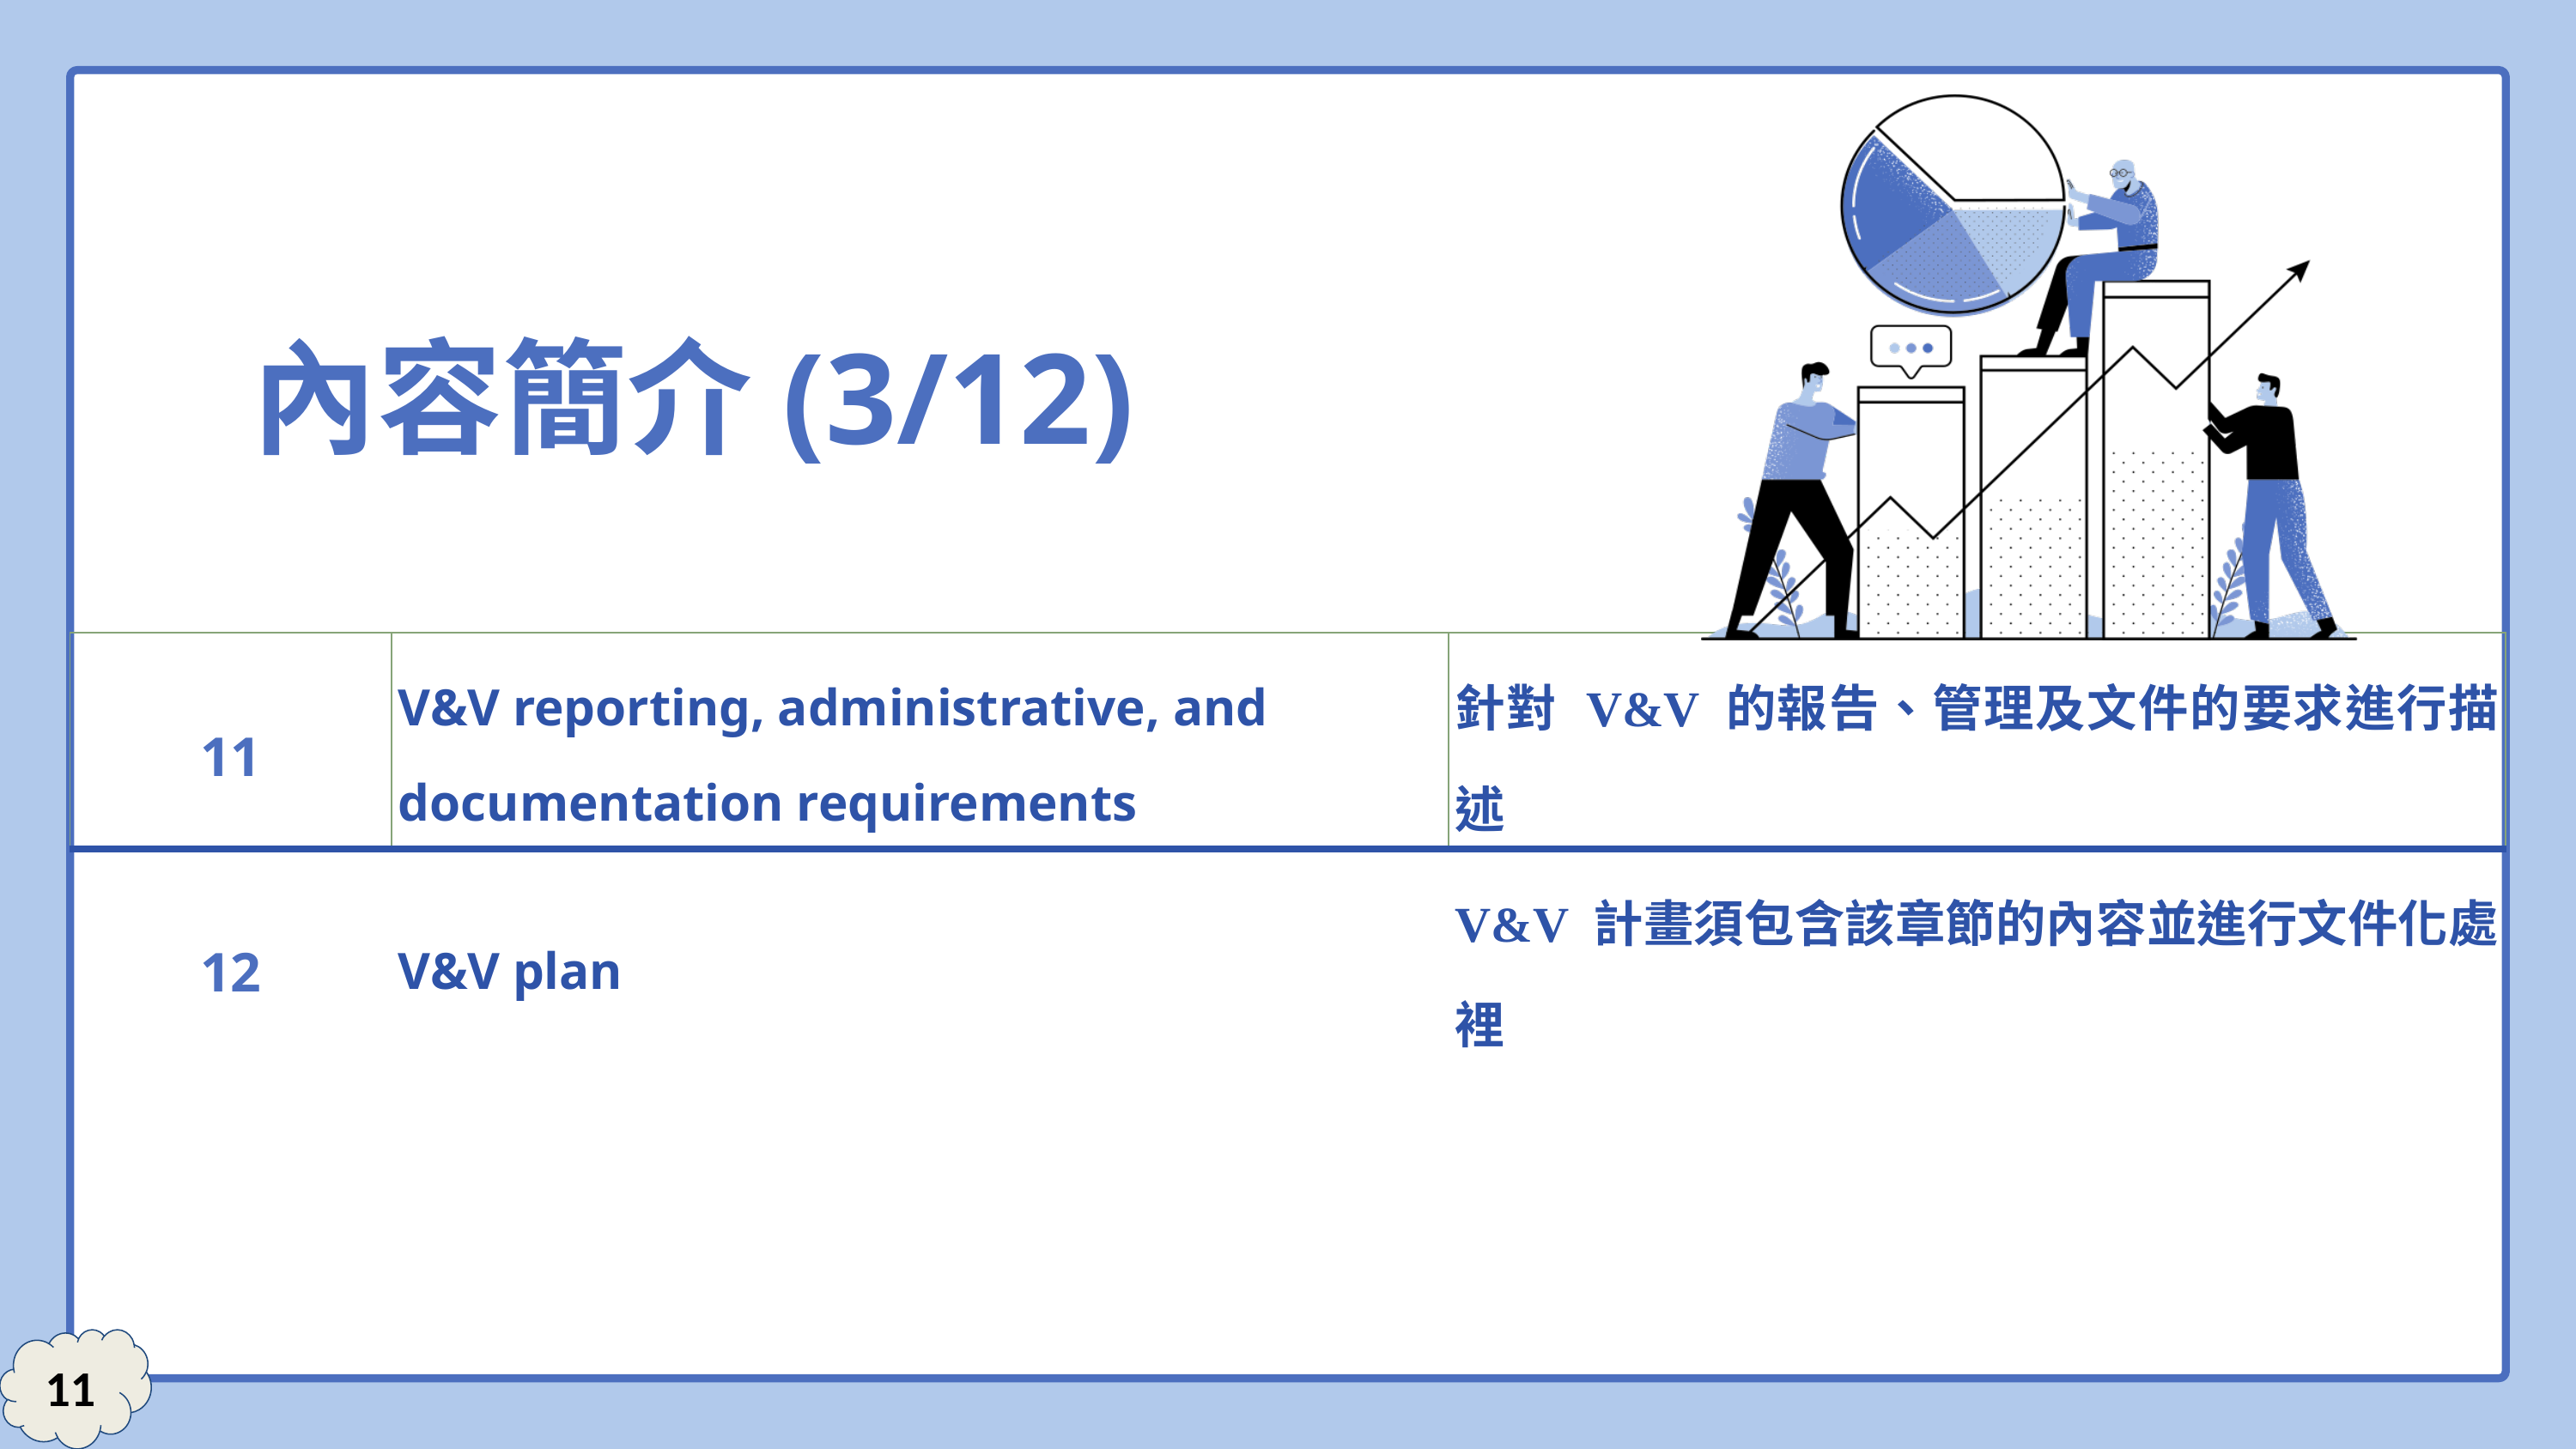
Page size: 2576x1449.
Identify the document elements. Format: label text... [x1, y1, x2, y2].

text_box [70, 49, 2506, 1379]
text_box 11 [0, 1333, 152, 1449]
